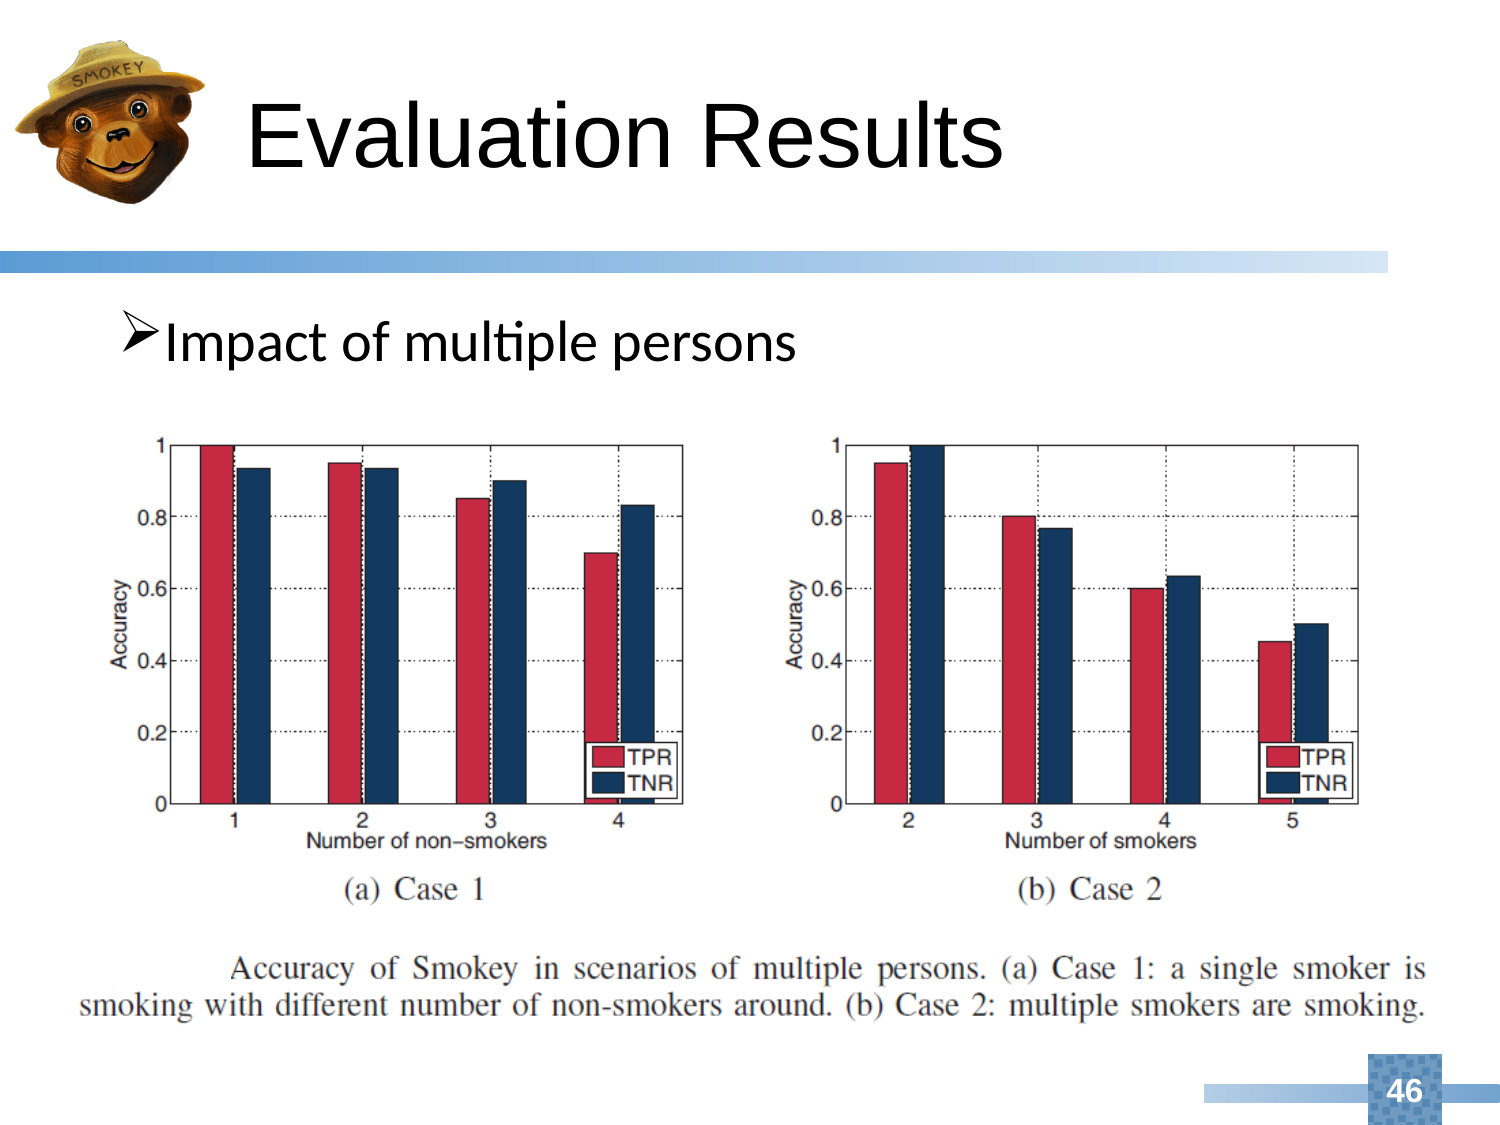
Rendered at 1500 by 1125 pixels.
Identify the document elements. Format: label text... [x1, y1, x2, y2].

picture [13, 28, 206, 222]
picture [72, 419, 1442, 1035]
slide_number 46 [1368, 1059, 1442, 1120]
title Evaluation Results [230, 41, 1397, 235]
list Impact of multiple persons [103, 303, 1397, 419]
